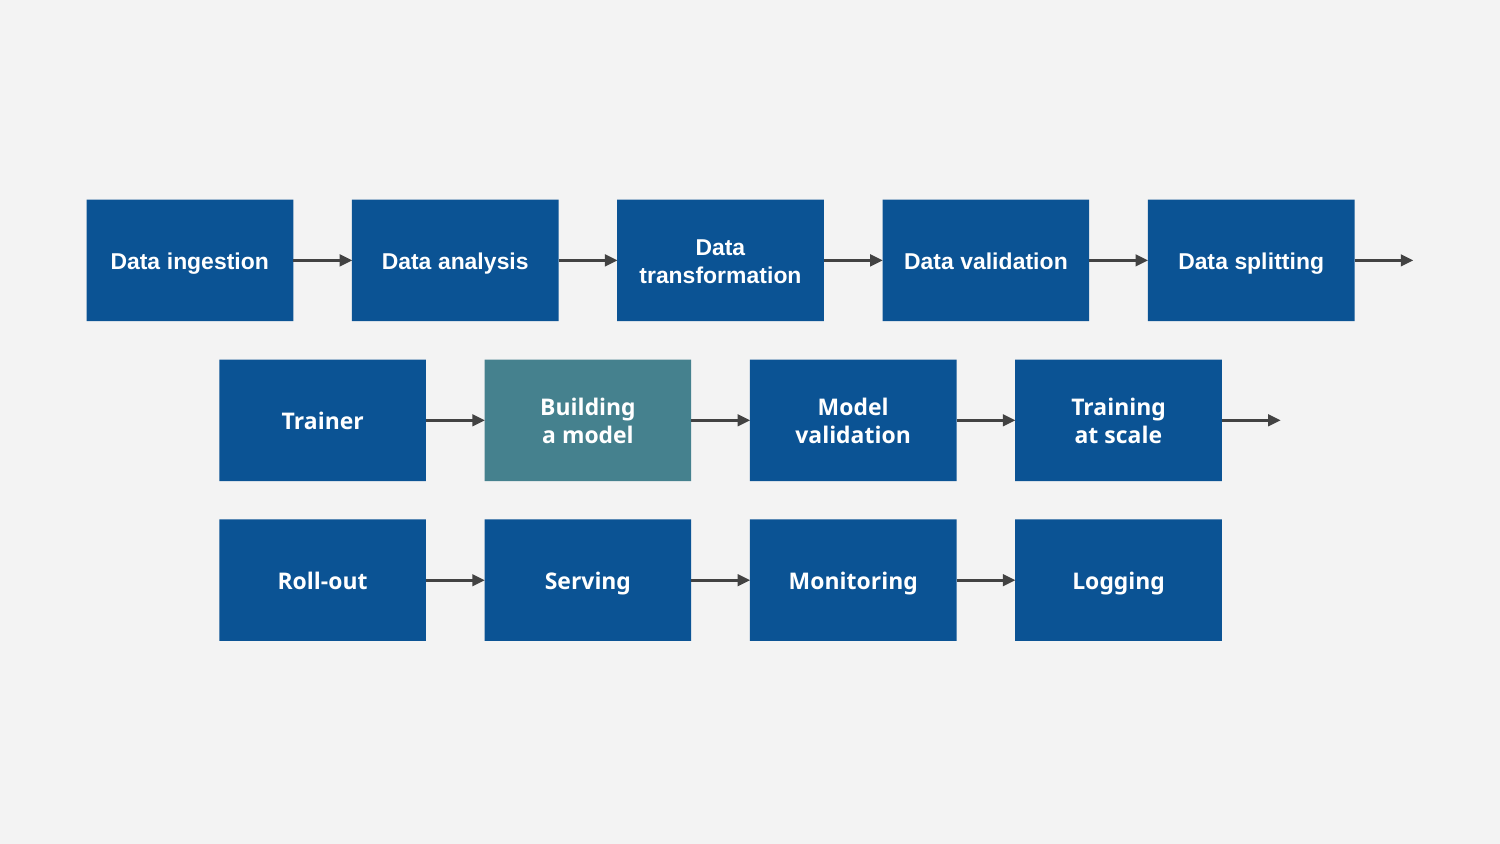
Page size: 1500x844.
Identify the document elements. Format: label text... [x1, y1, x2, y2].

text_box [219, 359, 485, 482]
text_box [351, 199, 615, 322]
text_box Logging [1017, 519, 1222, 641]
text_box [1014, 359, 1281, 482]
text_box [484, 519, 747, 642]
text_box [1147, 199, 1414, 322]
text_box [86, 199, 350, 322]
text_box Building a model [487, 359, 692, 482]
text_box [219, 519, 482, 642]
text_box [749, 359, 1012, 482]
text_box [617, 199, 881, 322]
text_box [882, 199, 1146, 322]
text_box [749, 519, 1016, 642]
